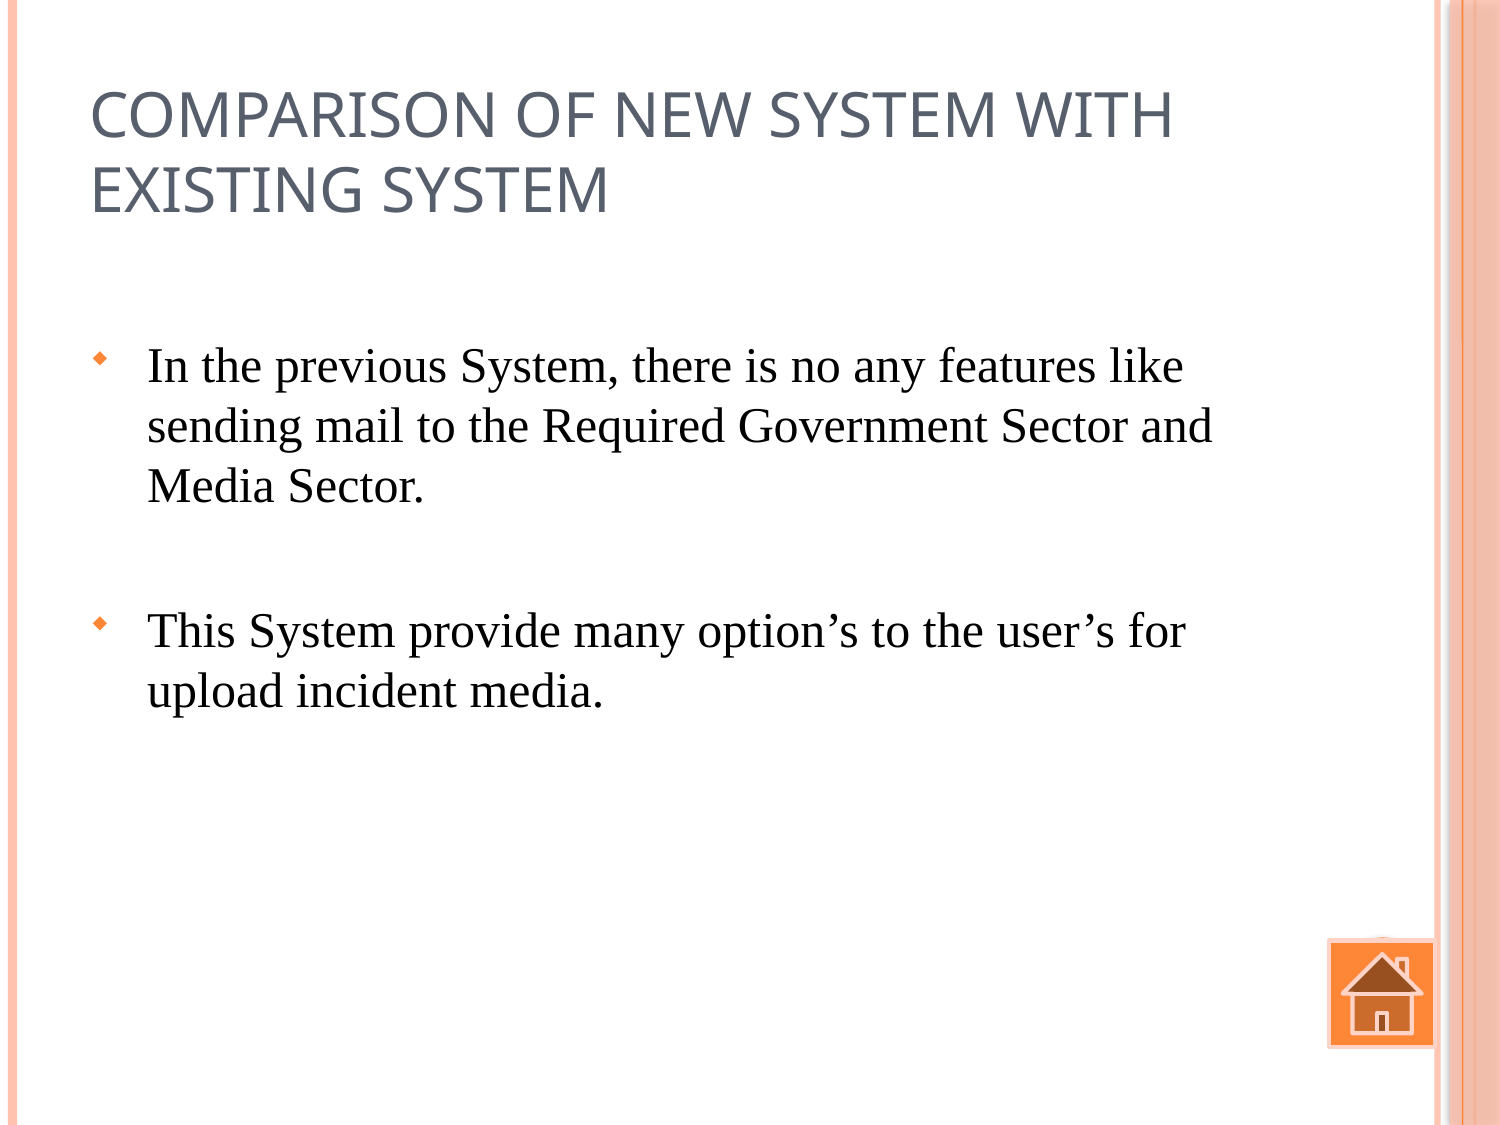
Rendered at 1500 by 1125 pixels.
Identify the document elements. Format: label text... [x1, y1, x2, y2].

list In the previous System, there is no any features like sending mail to the Required Government Sector and Media Sector. This System provide many option’s to the user’s for upload incident media. [75, 325, 1300, 941]
title Comparison of new system with existing system [75, 45, 1300, 233]
text_box [1327, 938, 1437, 1049]
